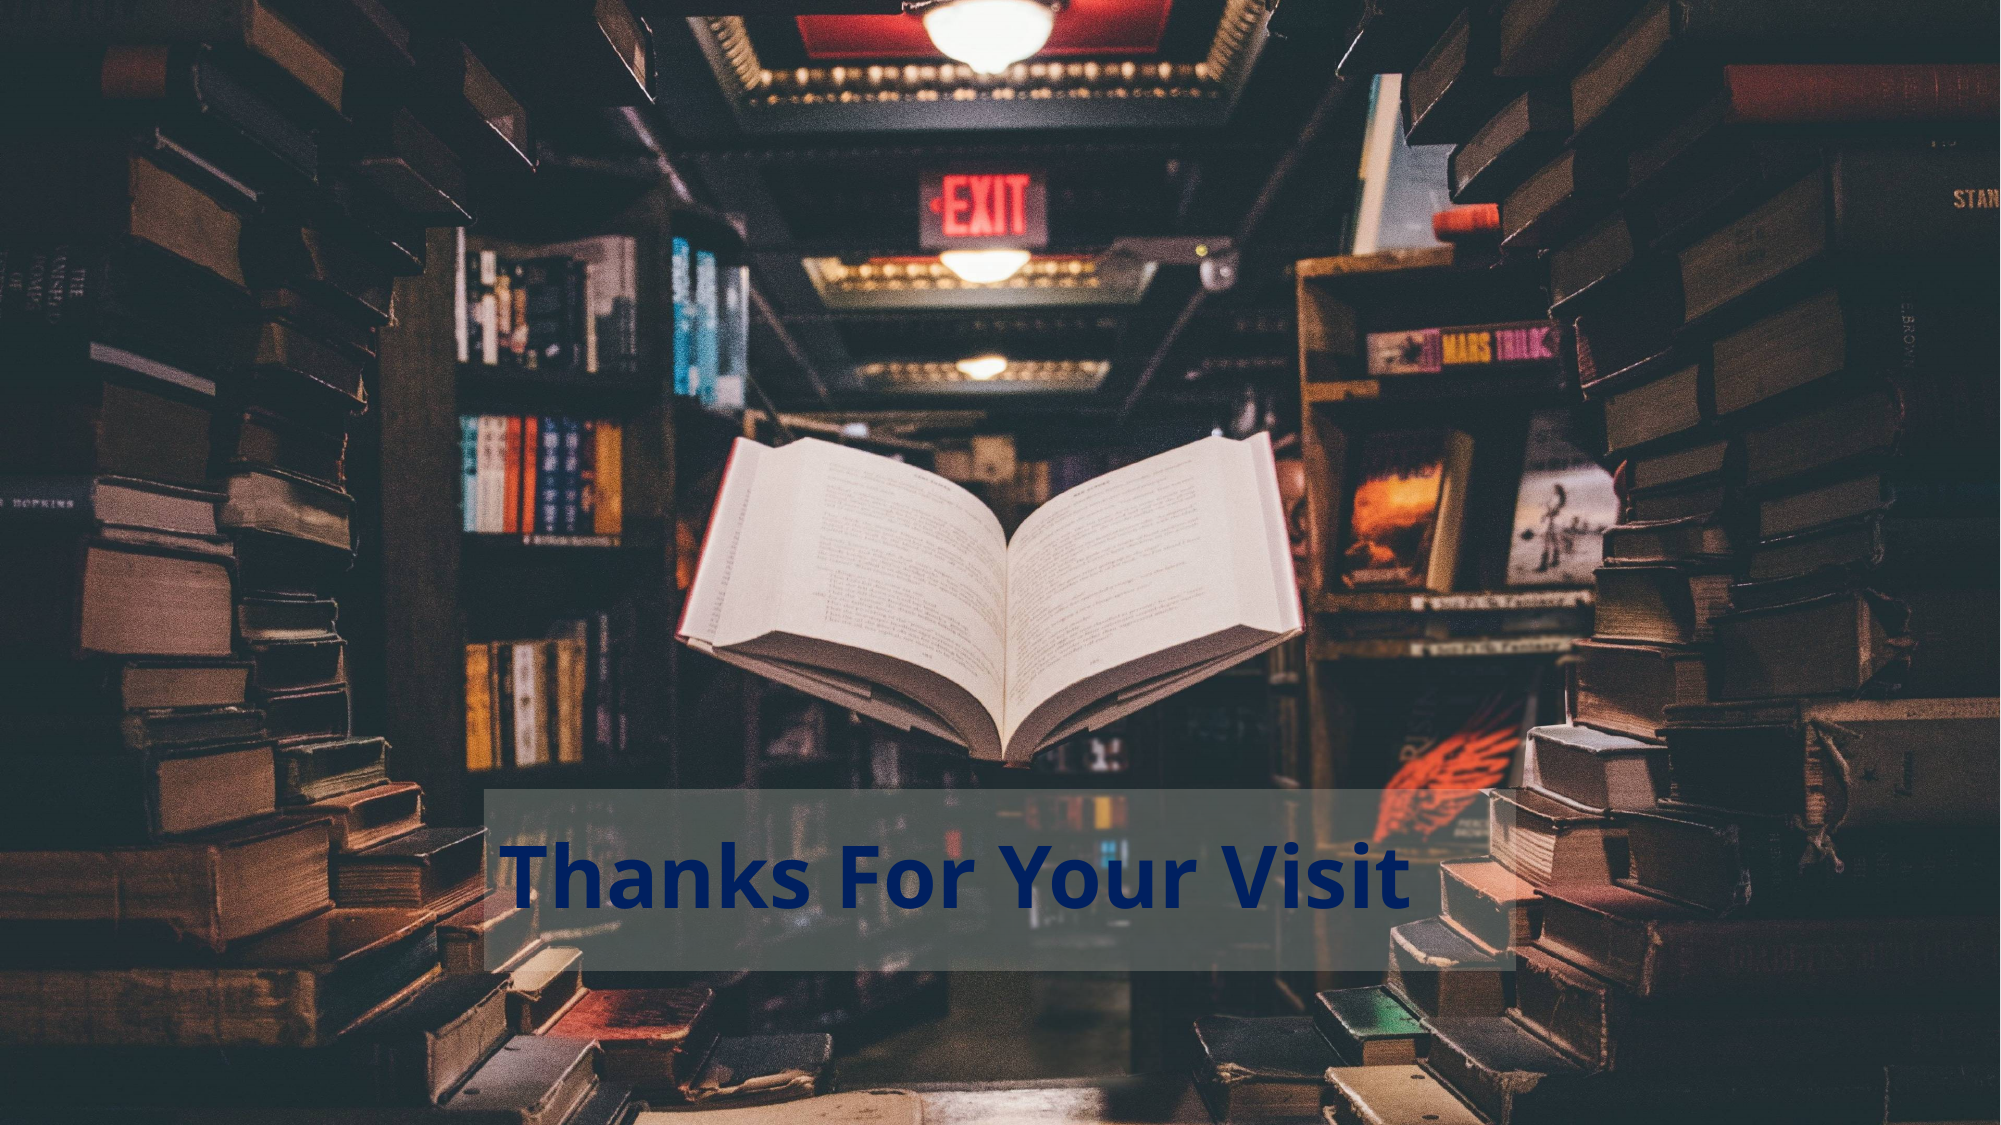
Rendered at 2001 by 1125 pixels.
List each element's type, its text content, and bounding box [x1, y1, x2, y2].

picture [0, 0, 2001, 1125]
title Thanks For Your Visit [483, 789, 1517, 971]
